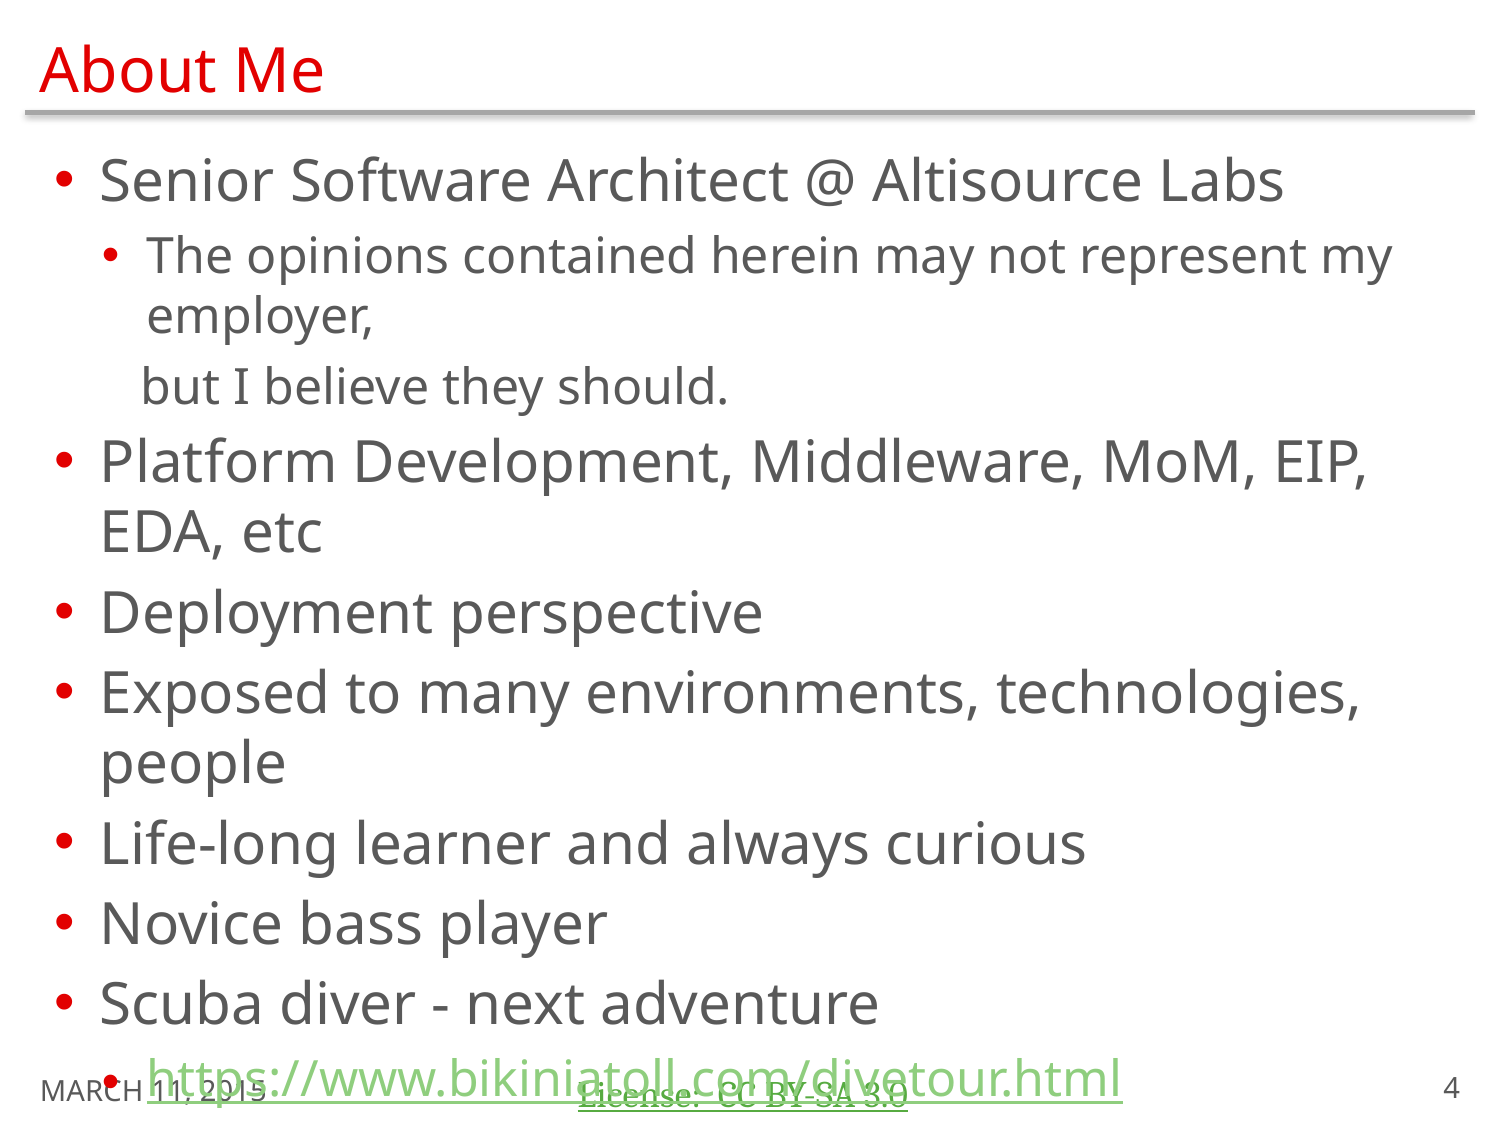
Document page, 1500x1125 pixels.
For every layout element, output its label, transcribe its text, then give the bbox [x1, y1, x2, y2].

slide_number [24, 1065, 441, 1114]
slide_number 3 [1301, 1065, 1475, 1114]
title About Me [24, 22, 1475, 113]
list Senior Software Architect @ Altisource Labs The opinions contained herein may not represent my employer, but I believe they should. Platform Development, Middleware, MoM, EIP, EDA, etc Deployment perspective Exposed to many environments, technologies, people Life-long learner and always curious Novice bass player Scuba diver - next adventure https://www.bikiniatoll.com/divetour.html [24, 136, 1475, 1055]
